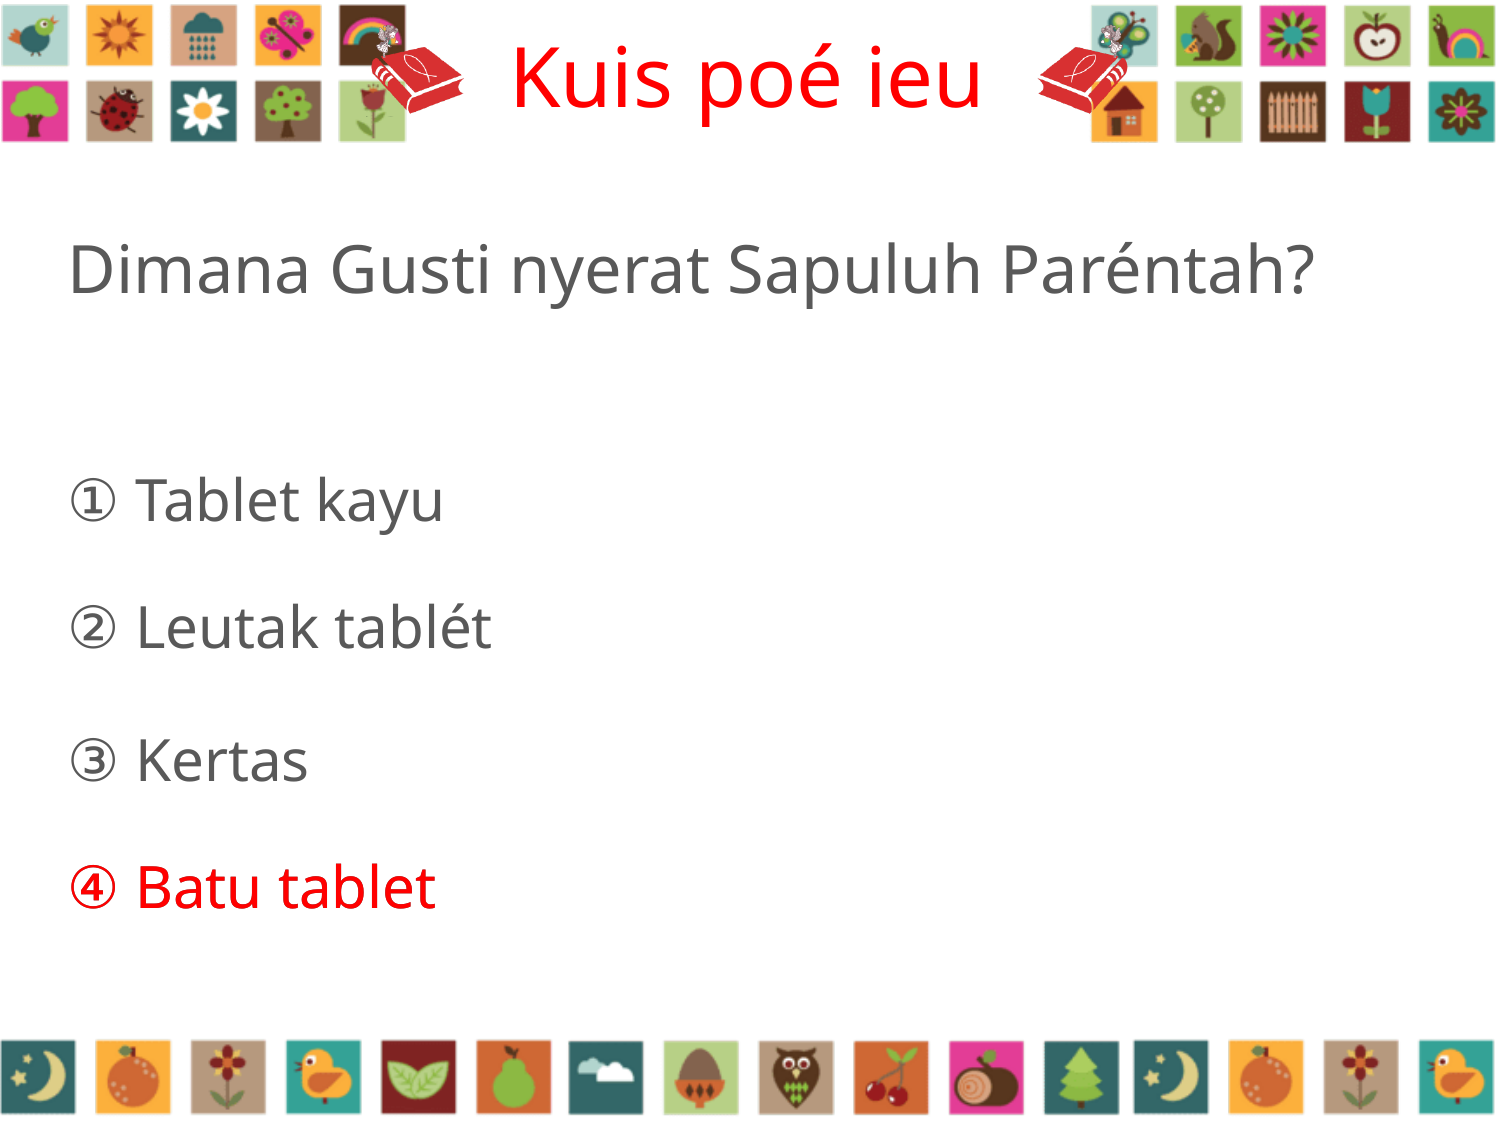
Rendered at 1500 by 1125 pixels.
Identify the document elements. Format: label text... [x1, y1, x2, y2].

text_box ① Tablet kayu [53, 456, 1436, 541]
picture [1005, 3, 1500, 150]
text_box ③ Kertas [53, 716, 1483, 801]
picture [0, 3, 496, 150]
text_box Dimana Gusti nyerat Sapuluh Paréntah? [53, 219, 1436, 315]
text_box ④ Batu tablet [53, 842, 1483, 928]
text_box ② Leutak tablét [53, 582, 1436, 668]
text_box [0, 1028, 1500, 1118]
text_box Kuis poé ieu [425, 16, 1078, 131]
